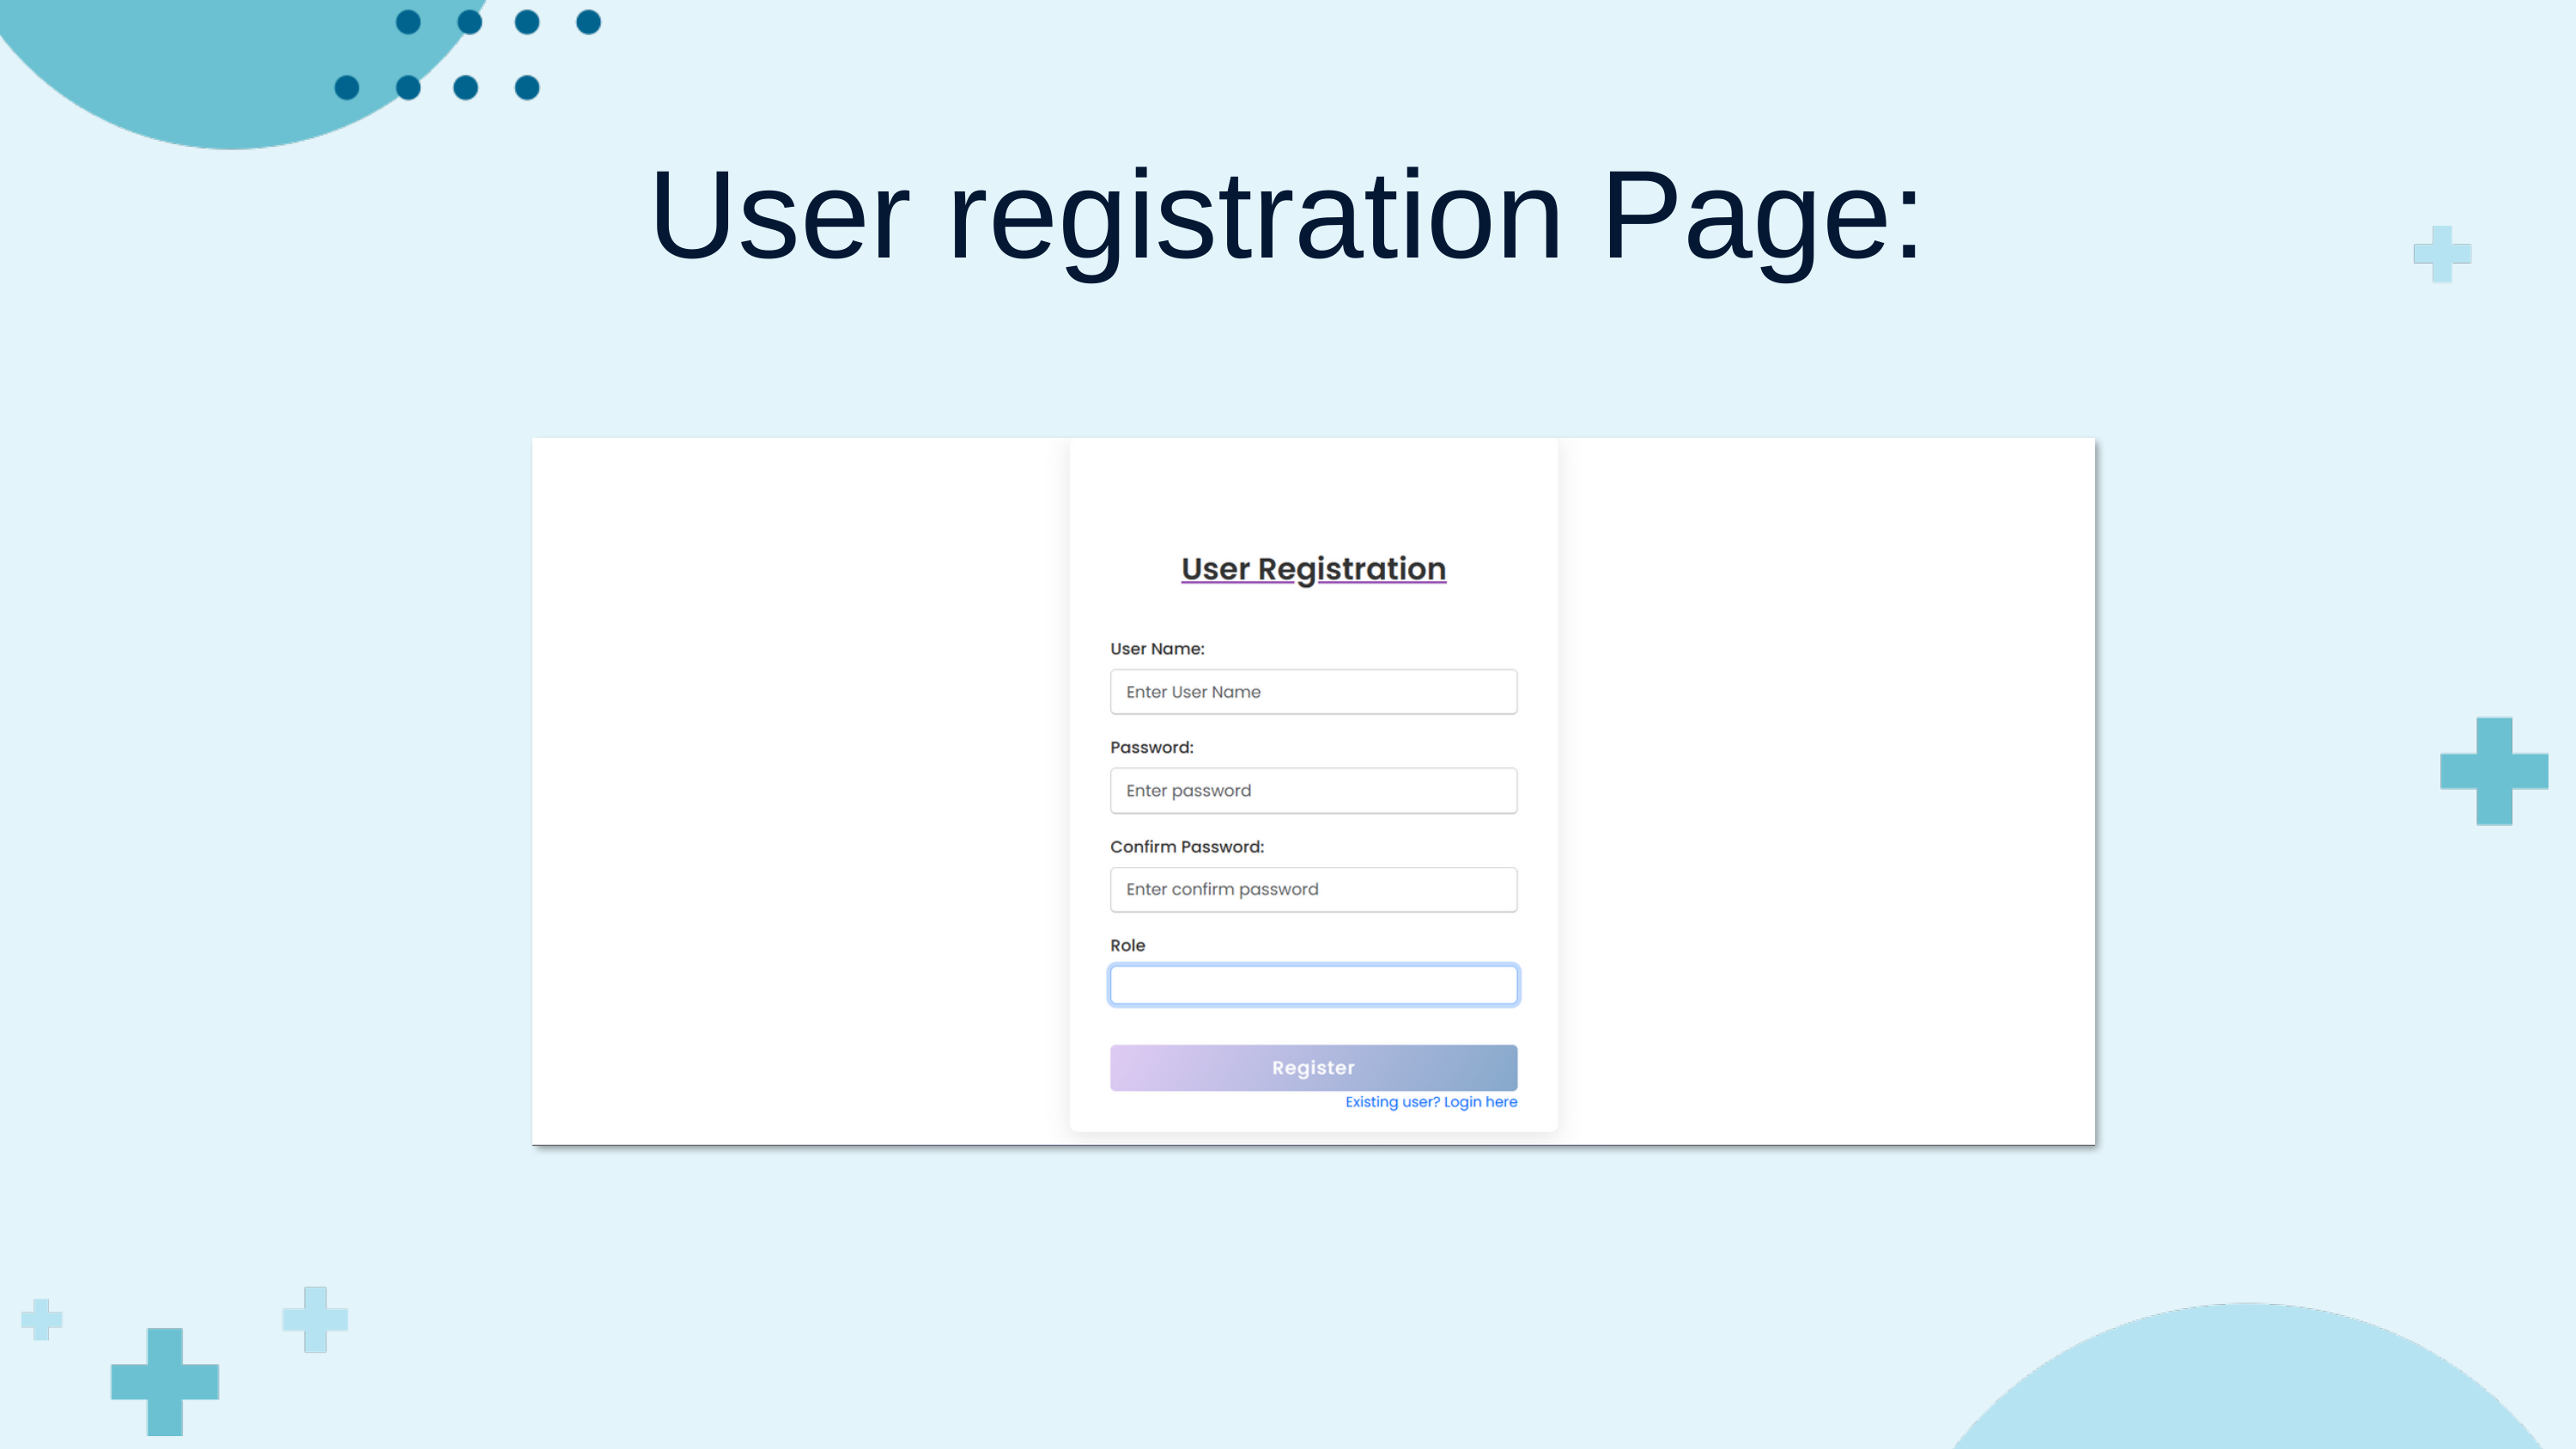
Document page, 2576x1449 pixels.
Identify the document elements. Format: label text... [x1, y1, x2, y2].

text_box [0, 0, 2576, 1449]
text_box [532, 438, 2095, 1146]
text_box User registration Page: [216, 132, 2360, 283]
